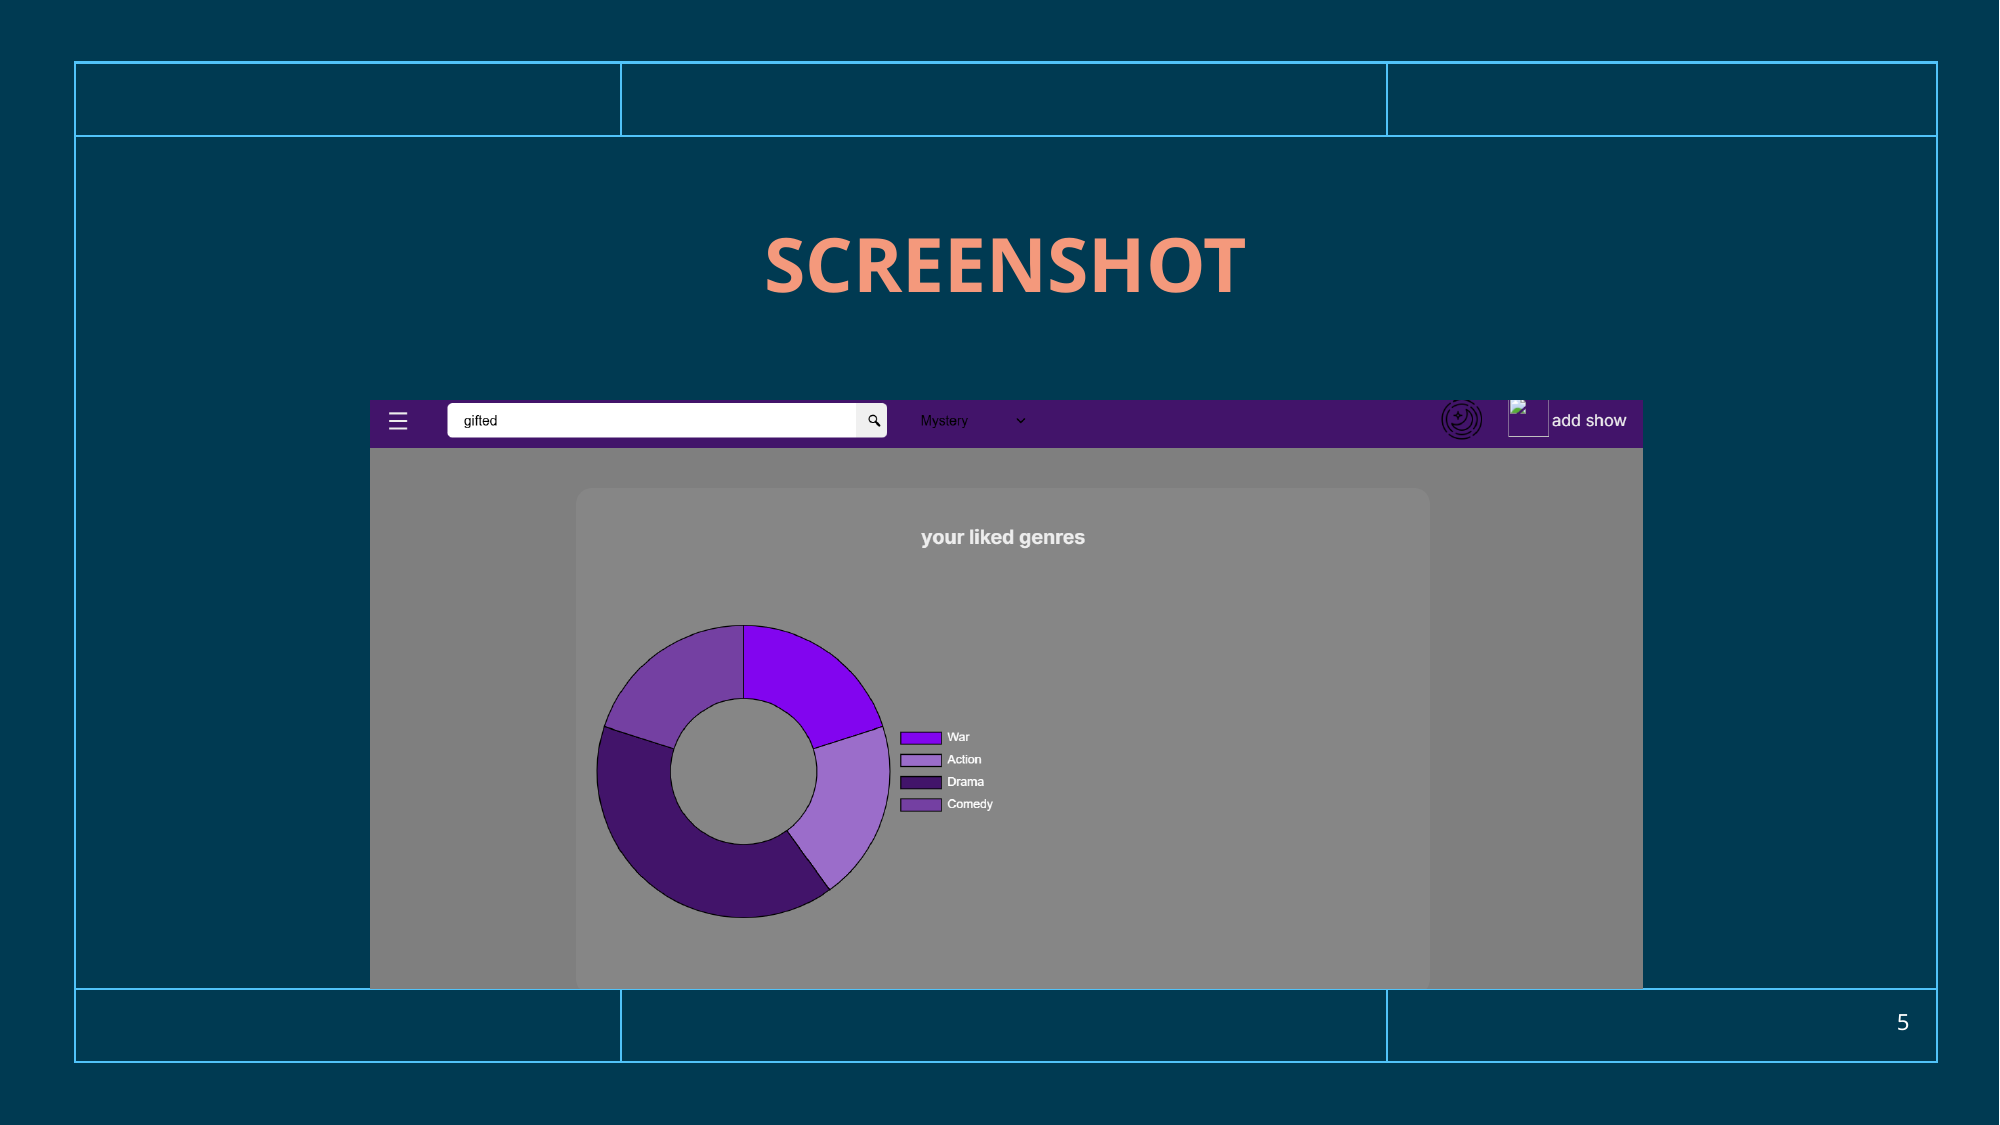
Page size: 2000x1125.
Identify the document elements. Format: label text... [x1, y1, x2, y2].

title screenshot [74, 136, 1938, 401]
slide_number 5 [1787, 1001, 1925, 1047]
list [370, 400, 1643, 989]
